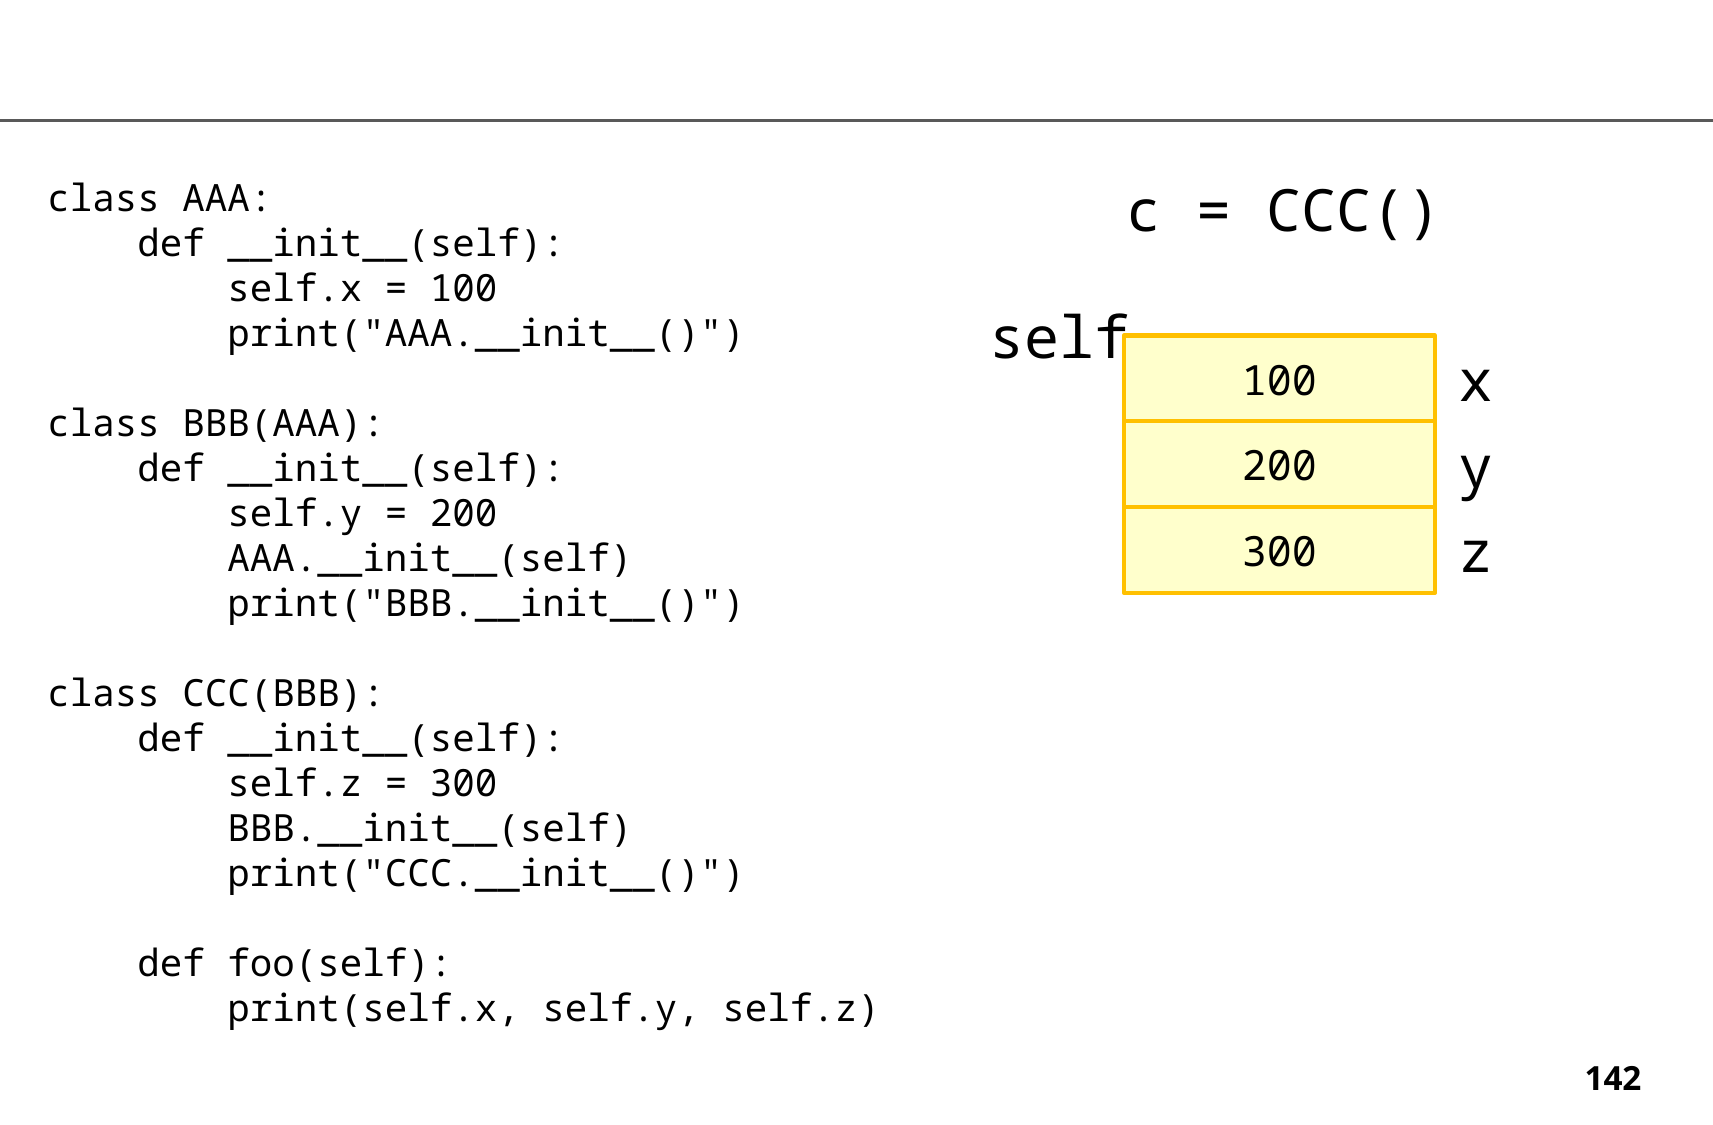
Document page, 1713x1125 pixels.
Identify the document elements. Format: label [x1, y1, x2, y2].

text_box [32, 166, 895, 1036]
text_box [1443, 335, 1509, 506]
text_box [1112, 166, 1457, 251]
text_box [1443, 507, 1509, 592]
text_box [975, 292, 1437, 595]
